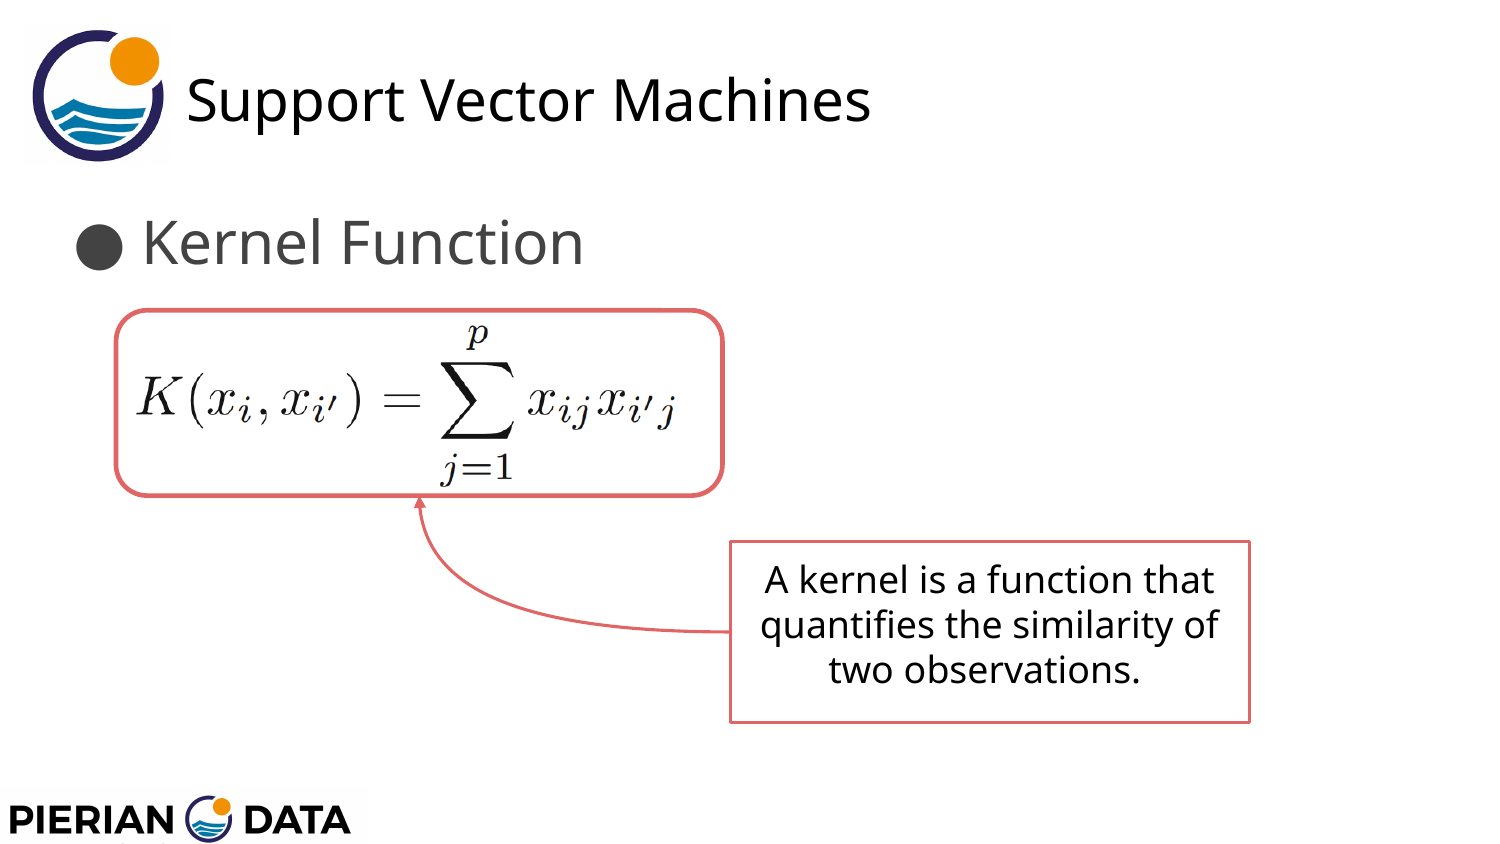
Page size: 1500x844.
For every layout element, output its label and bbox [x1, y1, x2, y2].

picture [115, 300, 681, 502]
picture [24, 24, 172, 167]
picture [0, 787, 368, 844]
text_box [730, 541, 1250, 723]
title [172, 48, 1449, 143]
text_box [506, 407, 644, 720]
text_box [681, 310, 723, 496]
list [51, 189, 1476, 750]
